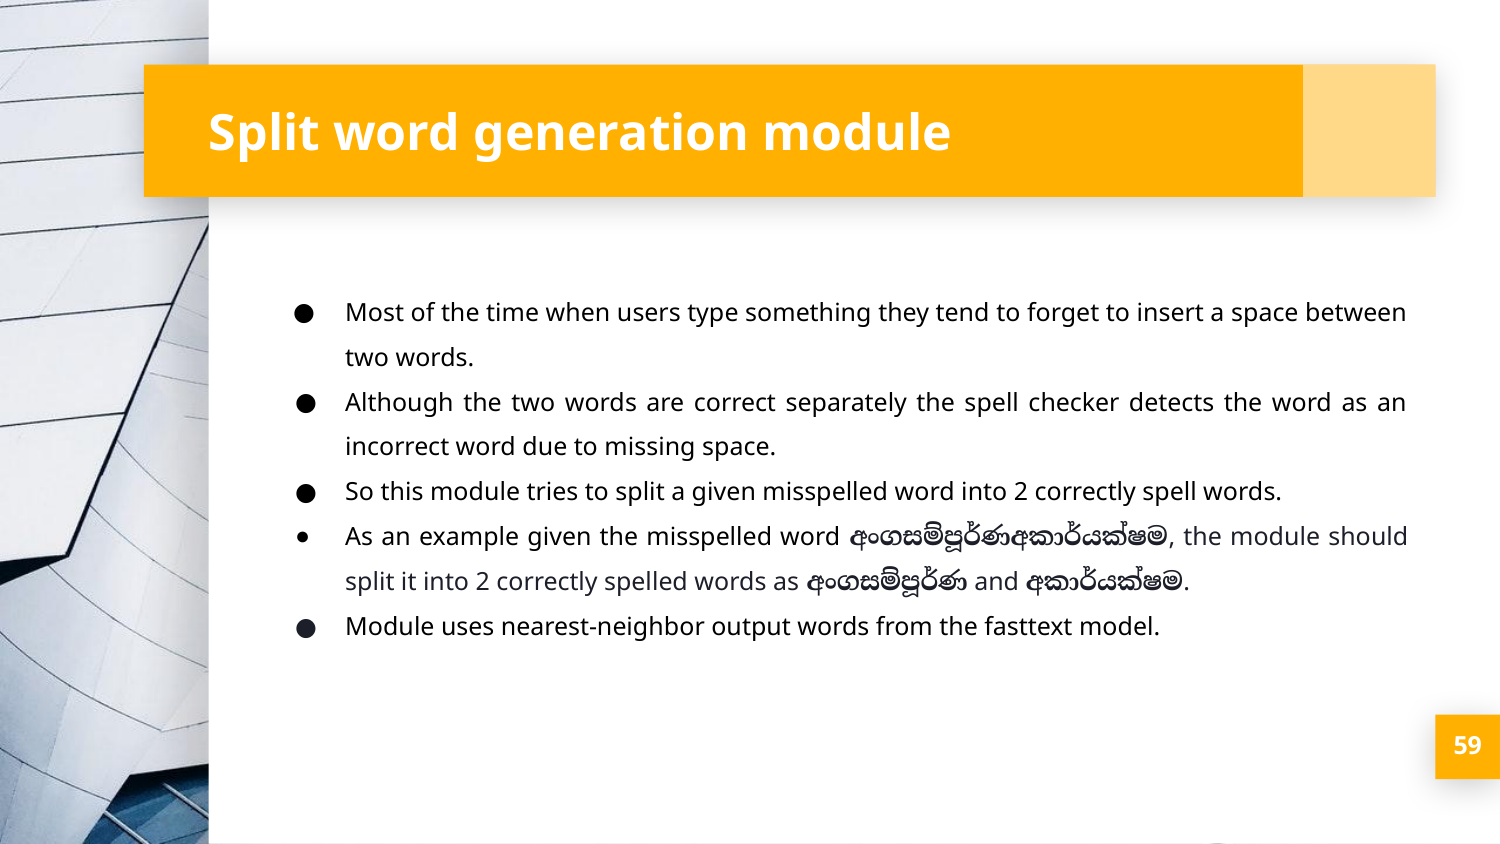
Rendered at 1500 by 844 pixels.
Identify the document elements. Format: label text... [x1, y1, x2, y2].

title Split word generation module [193, 64, 1300, 197]
slide_number ‹#› [1435, 714, 1500, 780]
picture [0, 0, 208, 844]
list Most of the time when users type something they tend to forget to insert a space between two words. Although the two words are correct separately the spell checker detects the word as an incorrect word due to missing space. So this module tries to split a given misspelled word into 2 correctly spell words. As an example given the misspelled word අංගසම්පූර්ණඅකාර්යක්ෂම, the module should split it into 2 correctly spelled words as අංගසම්පූර්ණ and අකාර්යක්ෂම. Module uses nearest-neighbor output words from the fasttext model. [255, 221, 1424, 704]
